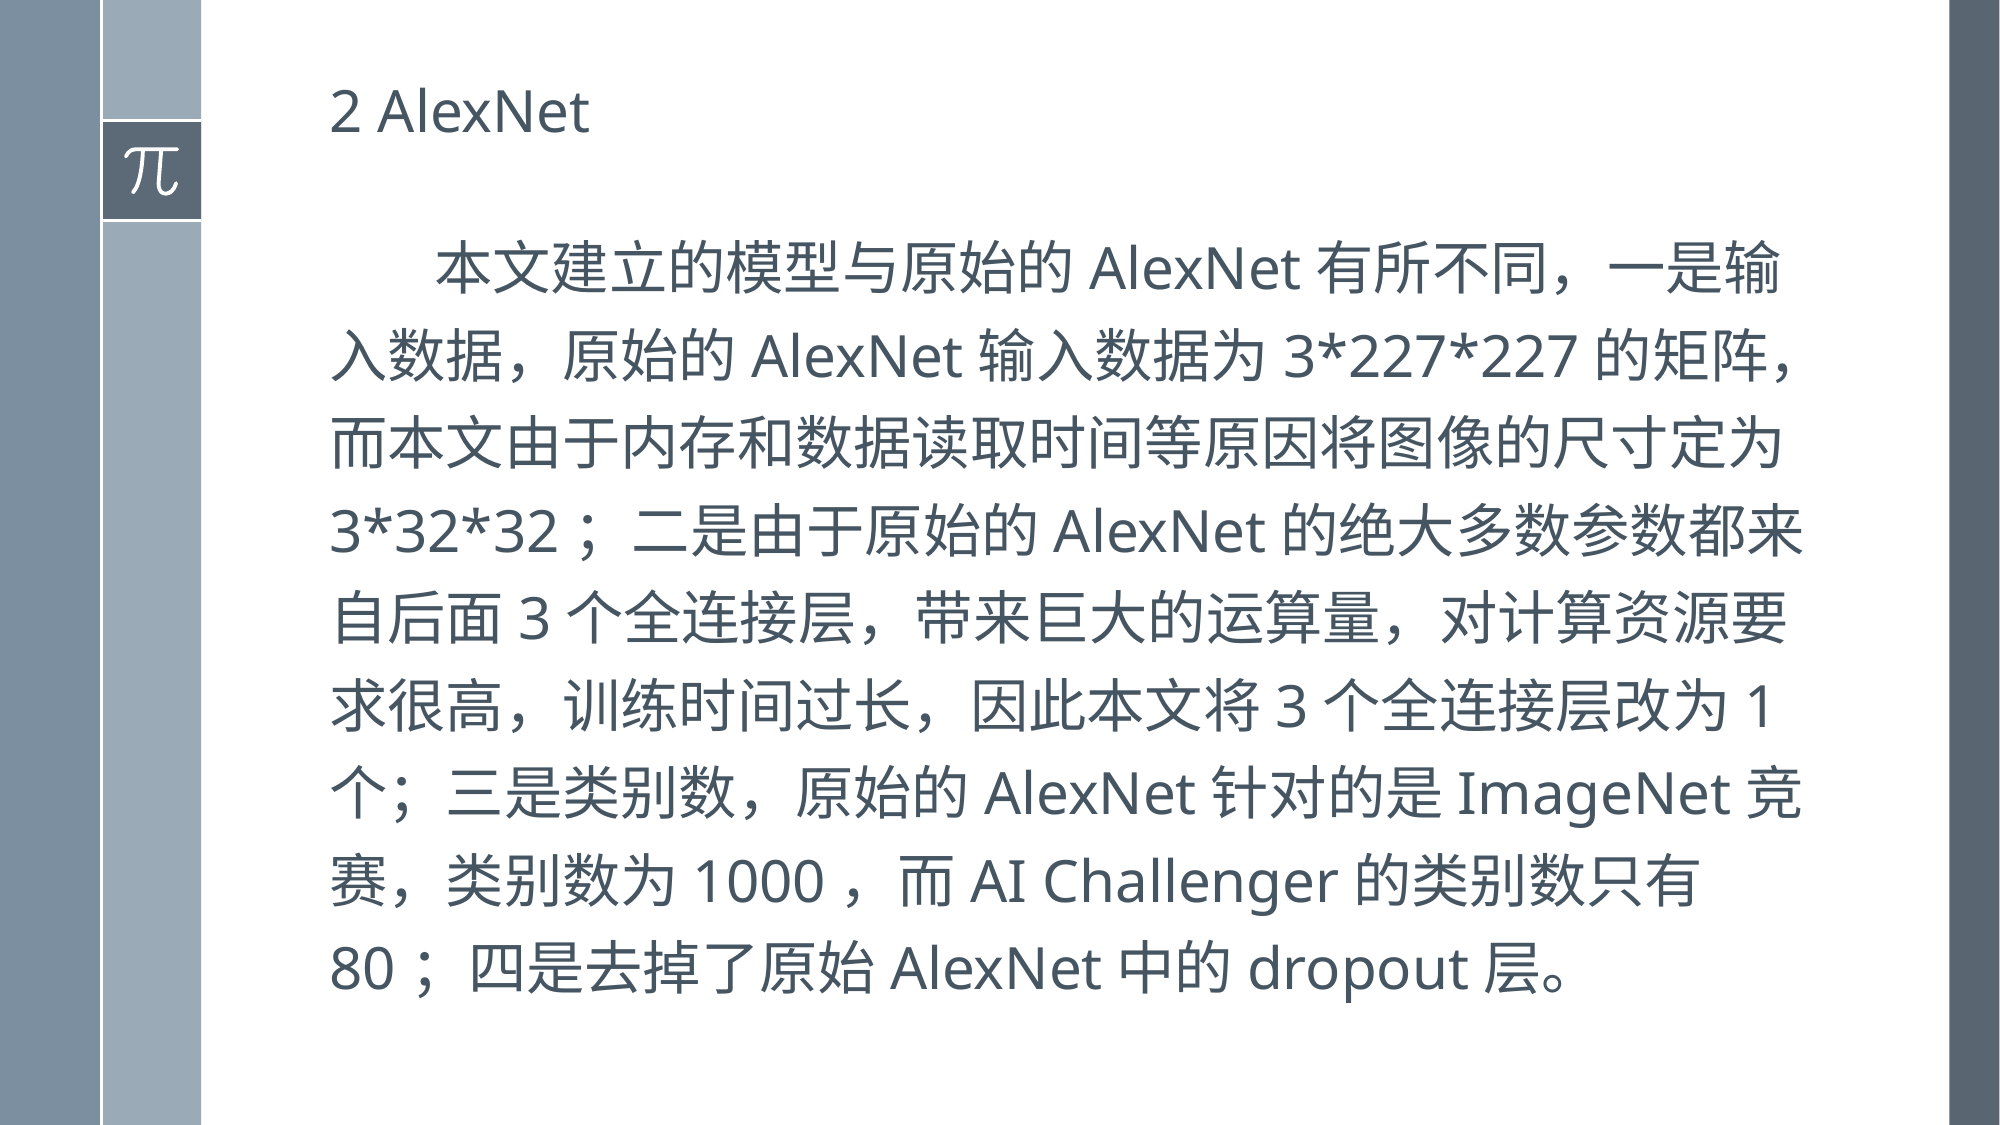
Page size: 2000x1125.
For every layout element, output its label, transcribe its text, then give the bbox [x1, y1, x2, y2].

text_box 2 AlexNet 本文建立的模型与原始的AlexNet有所不同，一是输入数据，原始的AlexNet输入数据为3*227*227的矩阵，而本文由于内存和数据读取时间等原因将图像的尺寸定为3*32*32；二是由于原始的AlexNet的绝大多数参数都来自后面3个全连接层，带来巨大的运算量，对计算资源要求很高，训练时间过长，因此本文将3个全连接层改为1个；三是类别数，原始的AlexNet针对的是ImageNet竞赛，类别数为1000，而AI Challenger的类别数只有80；四是去掉了原始AlexNet中的dropout层。 [314, 66, 1839, 1009]
